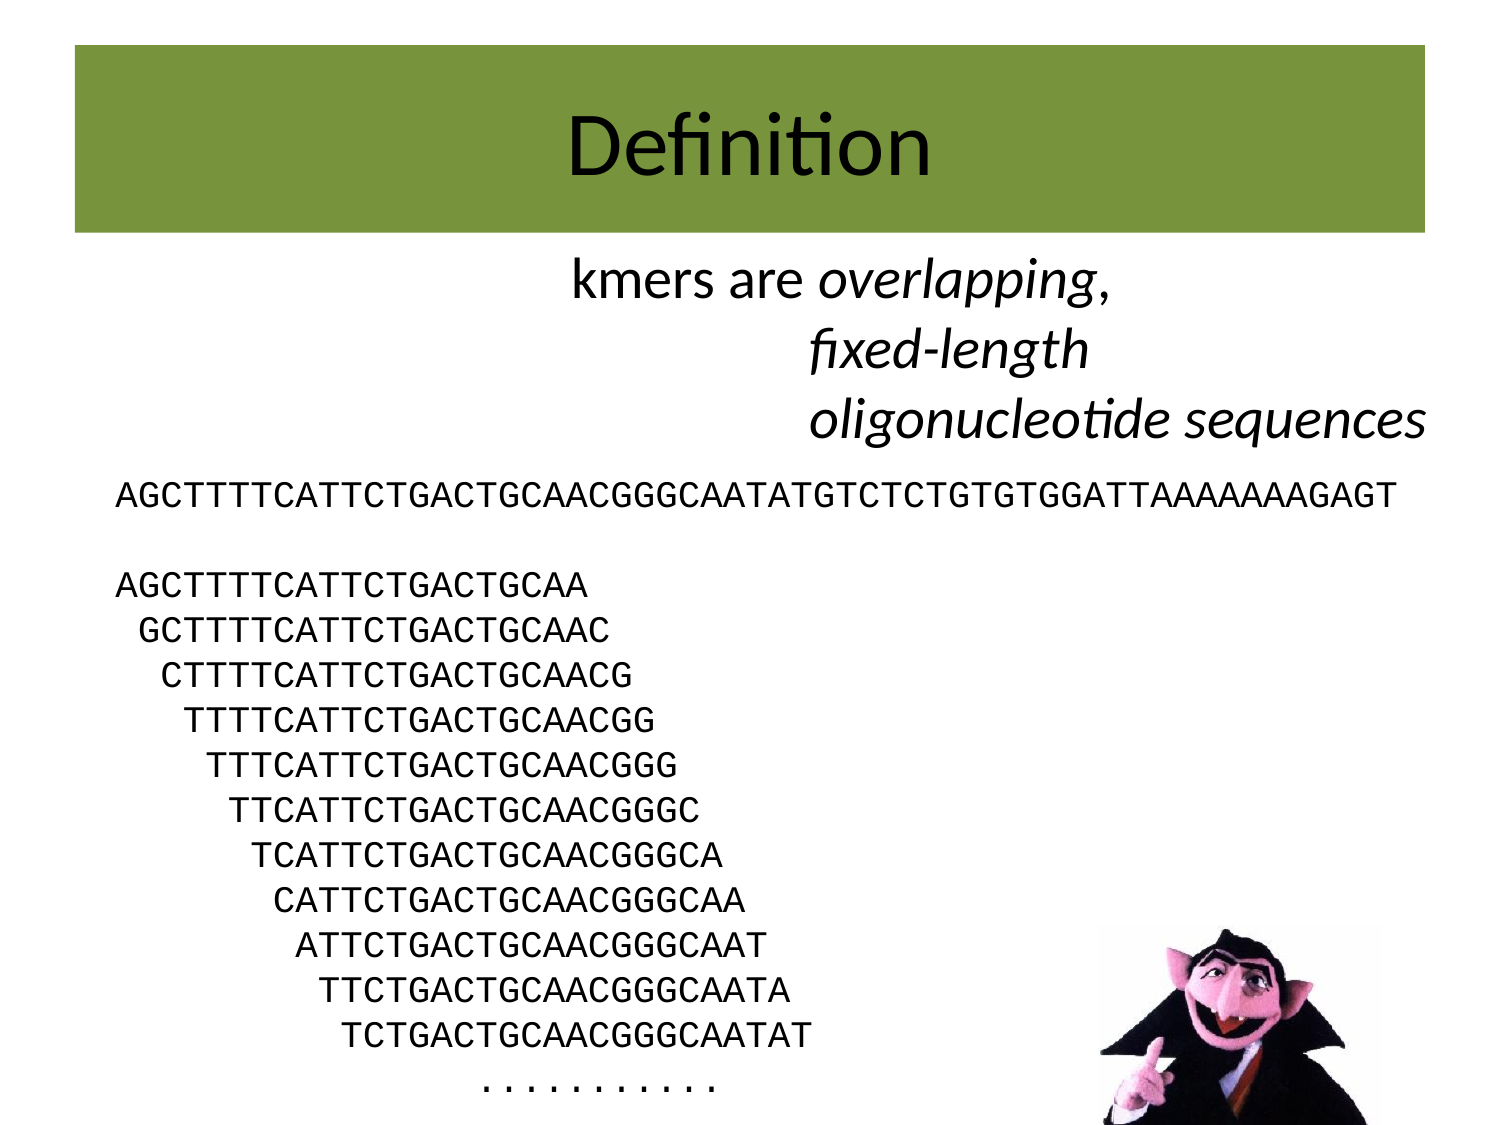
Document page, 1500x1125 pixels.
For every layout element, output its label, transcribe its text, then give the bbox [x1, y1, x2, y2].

text_box Definition [74, 45, 1425, 233]
picture [1097, 925, 1382, 1125]
text_box kmers are overlapping, fixed-length oligonucleotide sequences [556, 232, 1470, 458]
text_box AGCTTTTCATTCTGACTGCAACGGGCAATATGTCTCTGTGTGGATTAAAAAAAGAGT AGCTTTTCATTCTGACTGCAA GCTTTTCATTCTGACTGCAAC CTTTTCATTCTGACTGCAACG TTTTCATTCTGACTGCAACGG TTTCATTCTGACTGCAACGGG TTCATTCTGACTGCAACGGGC TCATTCTGACTGCAACGGGCA CATTCTGACTGCAACGGGCAA ATTCTGACTGCAACGGGCAAT TTCTGACTGCAACGGGCAATA TCTGACTGCAACGGGCAATAT ........... [100, 462, 1425, 1108]
